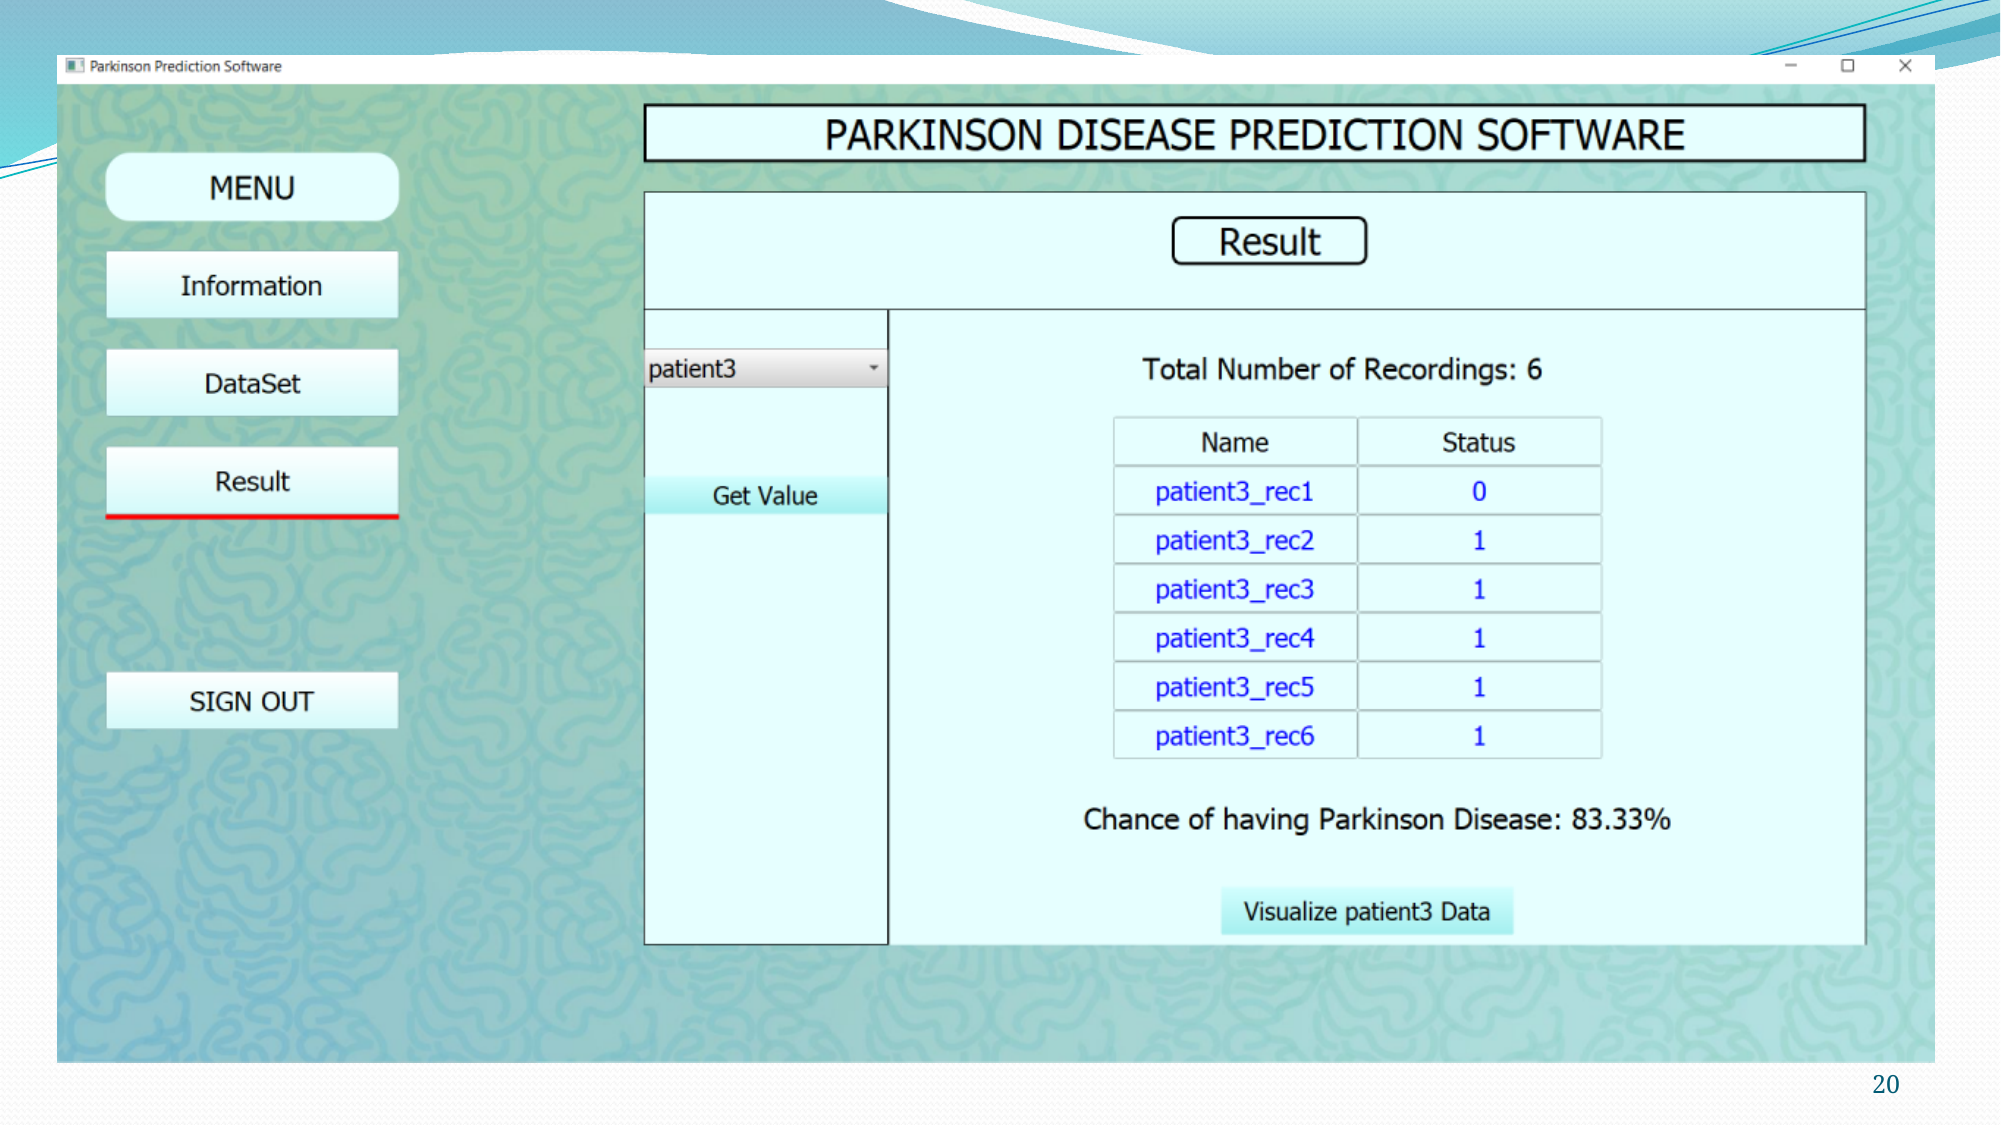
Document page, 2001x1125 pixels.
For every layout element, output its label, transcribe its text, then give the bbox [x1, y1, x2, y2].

picture [57, 54, 1936, 1064]
slide_number 20 [1733, 1075, 1900, 1103]
